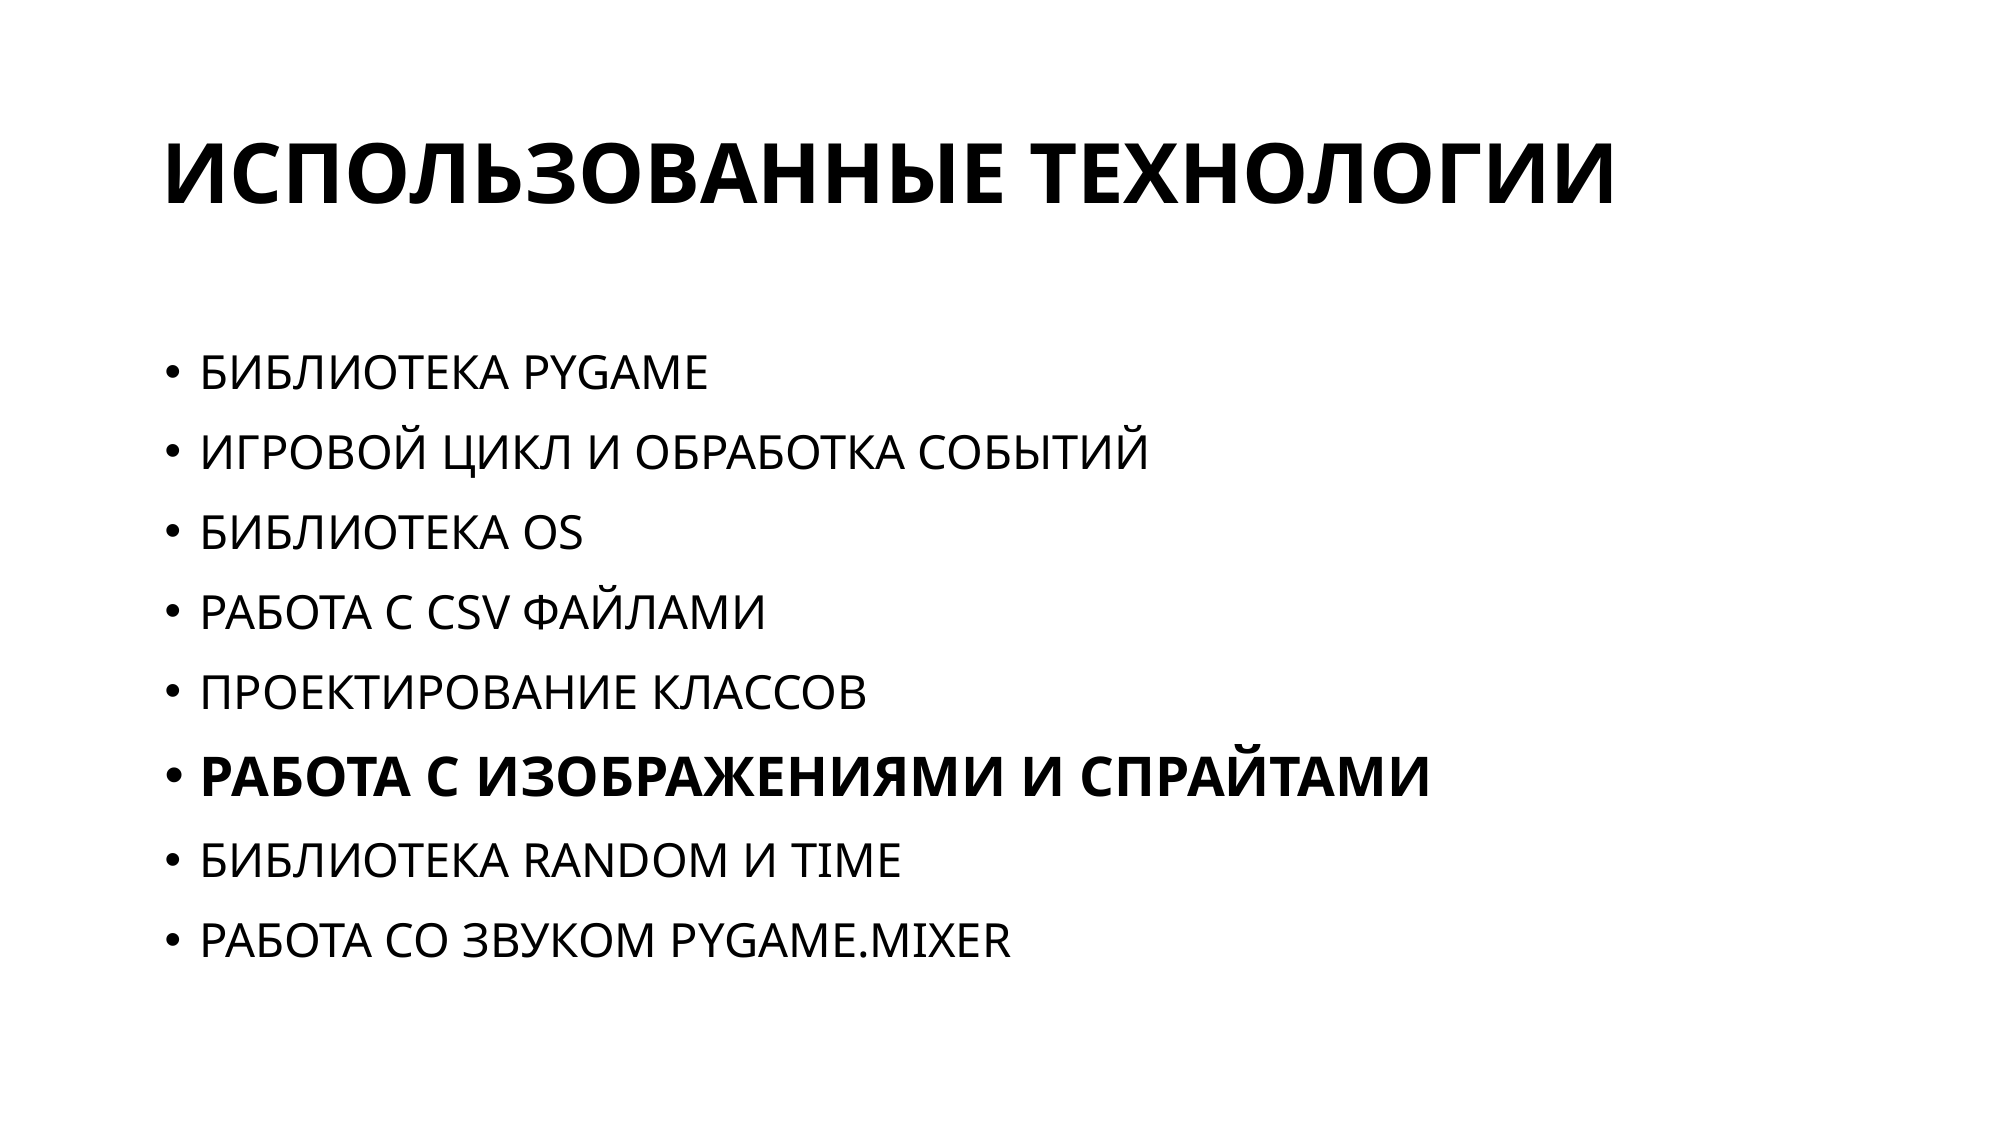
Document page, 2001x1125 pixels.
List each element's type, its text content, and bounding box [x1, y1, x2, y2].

title ИСПОЛЬЗОВАННЫЕ ТЕХНОЛОГИИ [146, 11, 1854, 230]
list БИБЛИОТЕКА PYGAME ИГРОВОЙ ЦИКЛ И ОБРАБОТКА СОБЫТИЙ БИБЛИОТЕКА OS РАБОТА С CSV ФАЙЛАМИ ПРОЕКТИРОВАНИЕ КЛАССОВ РАБОТА С ИЗОБРАЖЕНИЯМИ И СПРАЙТАМИ БИБЛИОТЕКА RANDOM И TIME РАБОТА СО ЗВУКОМ PYGAME.MIXER [149, 335, 1857, 980]
